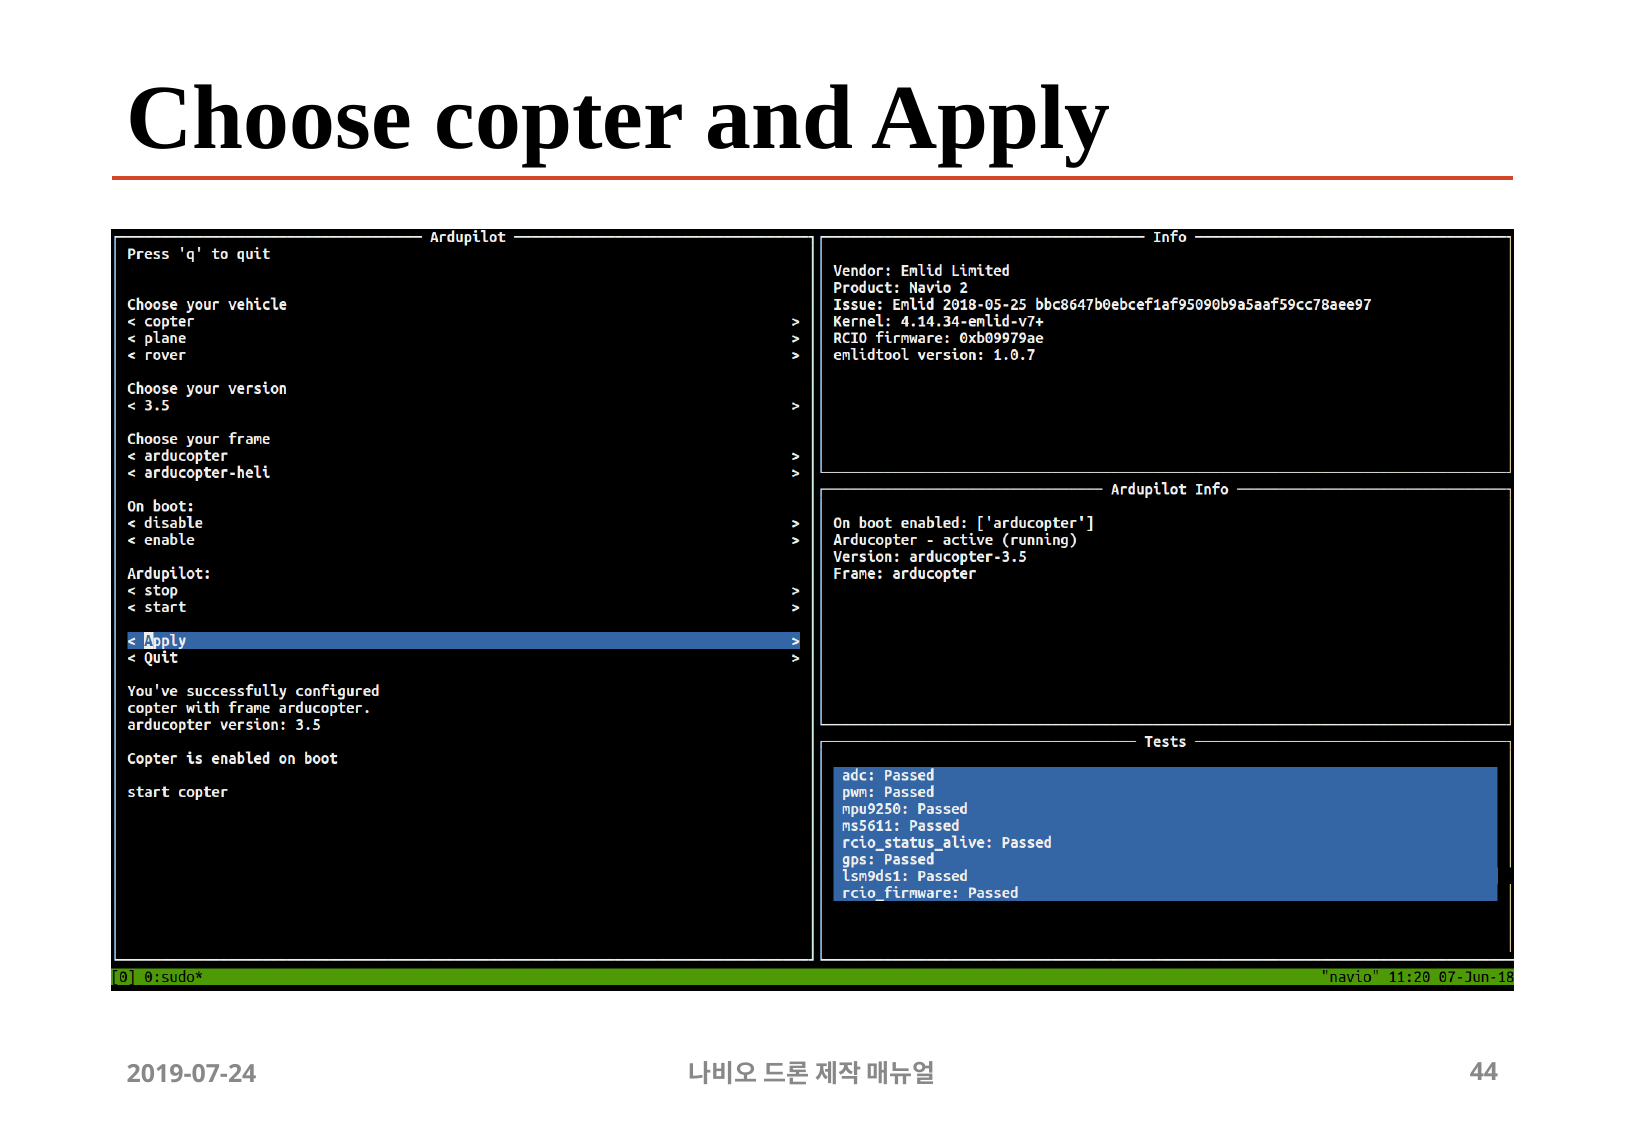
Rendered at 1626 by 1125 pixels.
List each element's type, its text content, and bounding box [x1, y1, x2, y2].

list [111, 228, 1514, 991]
title Choose copter and Apply [111, 59, 1514, 179]
footer 나비오 드론 제작 매뉴얼 [538, 1042, 1087, 1103]
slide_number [111, 1042, 303, 1103]
slide_number ‹#› [1433, 1042, 1514, 1103]
